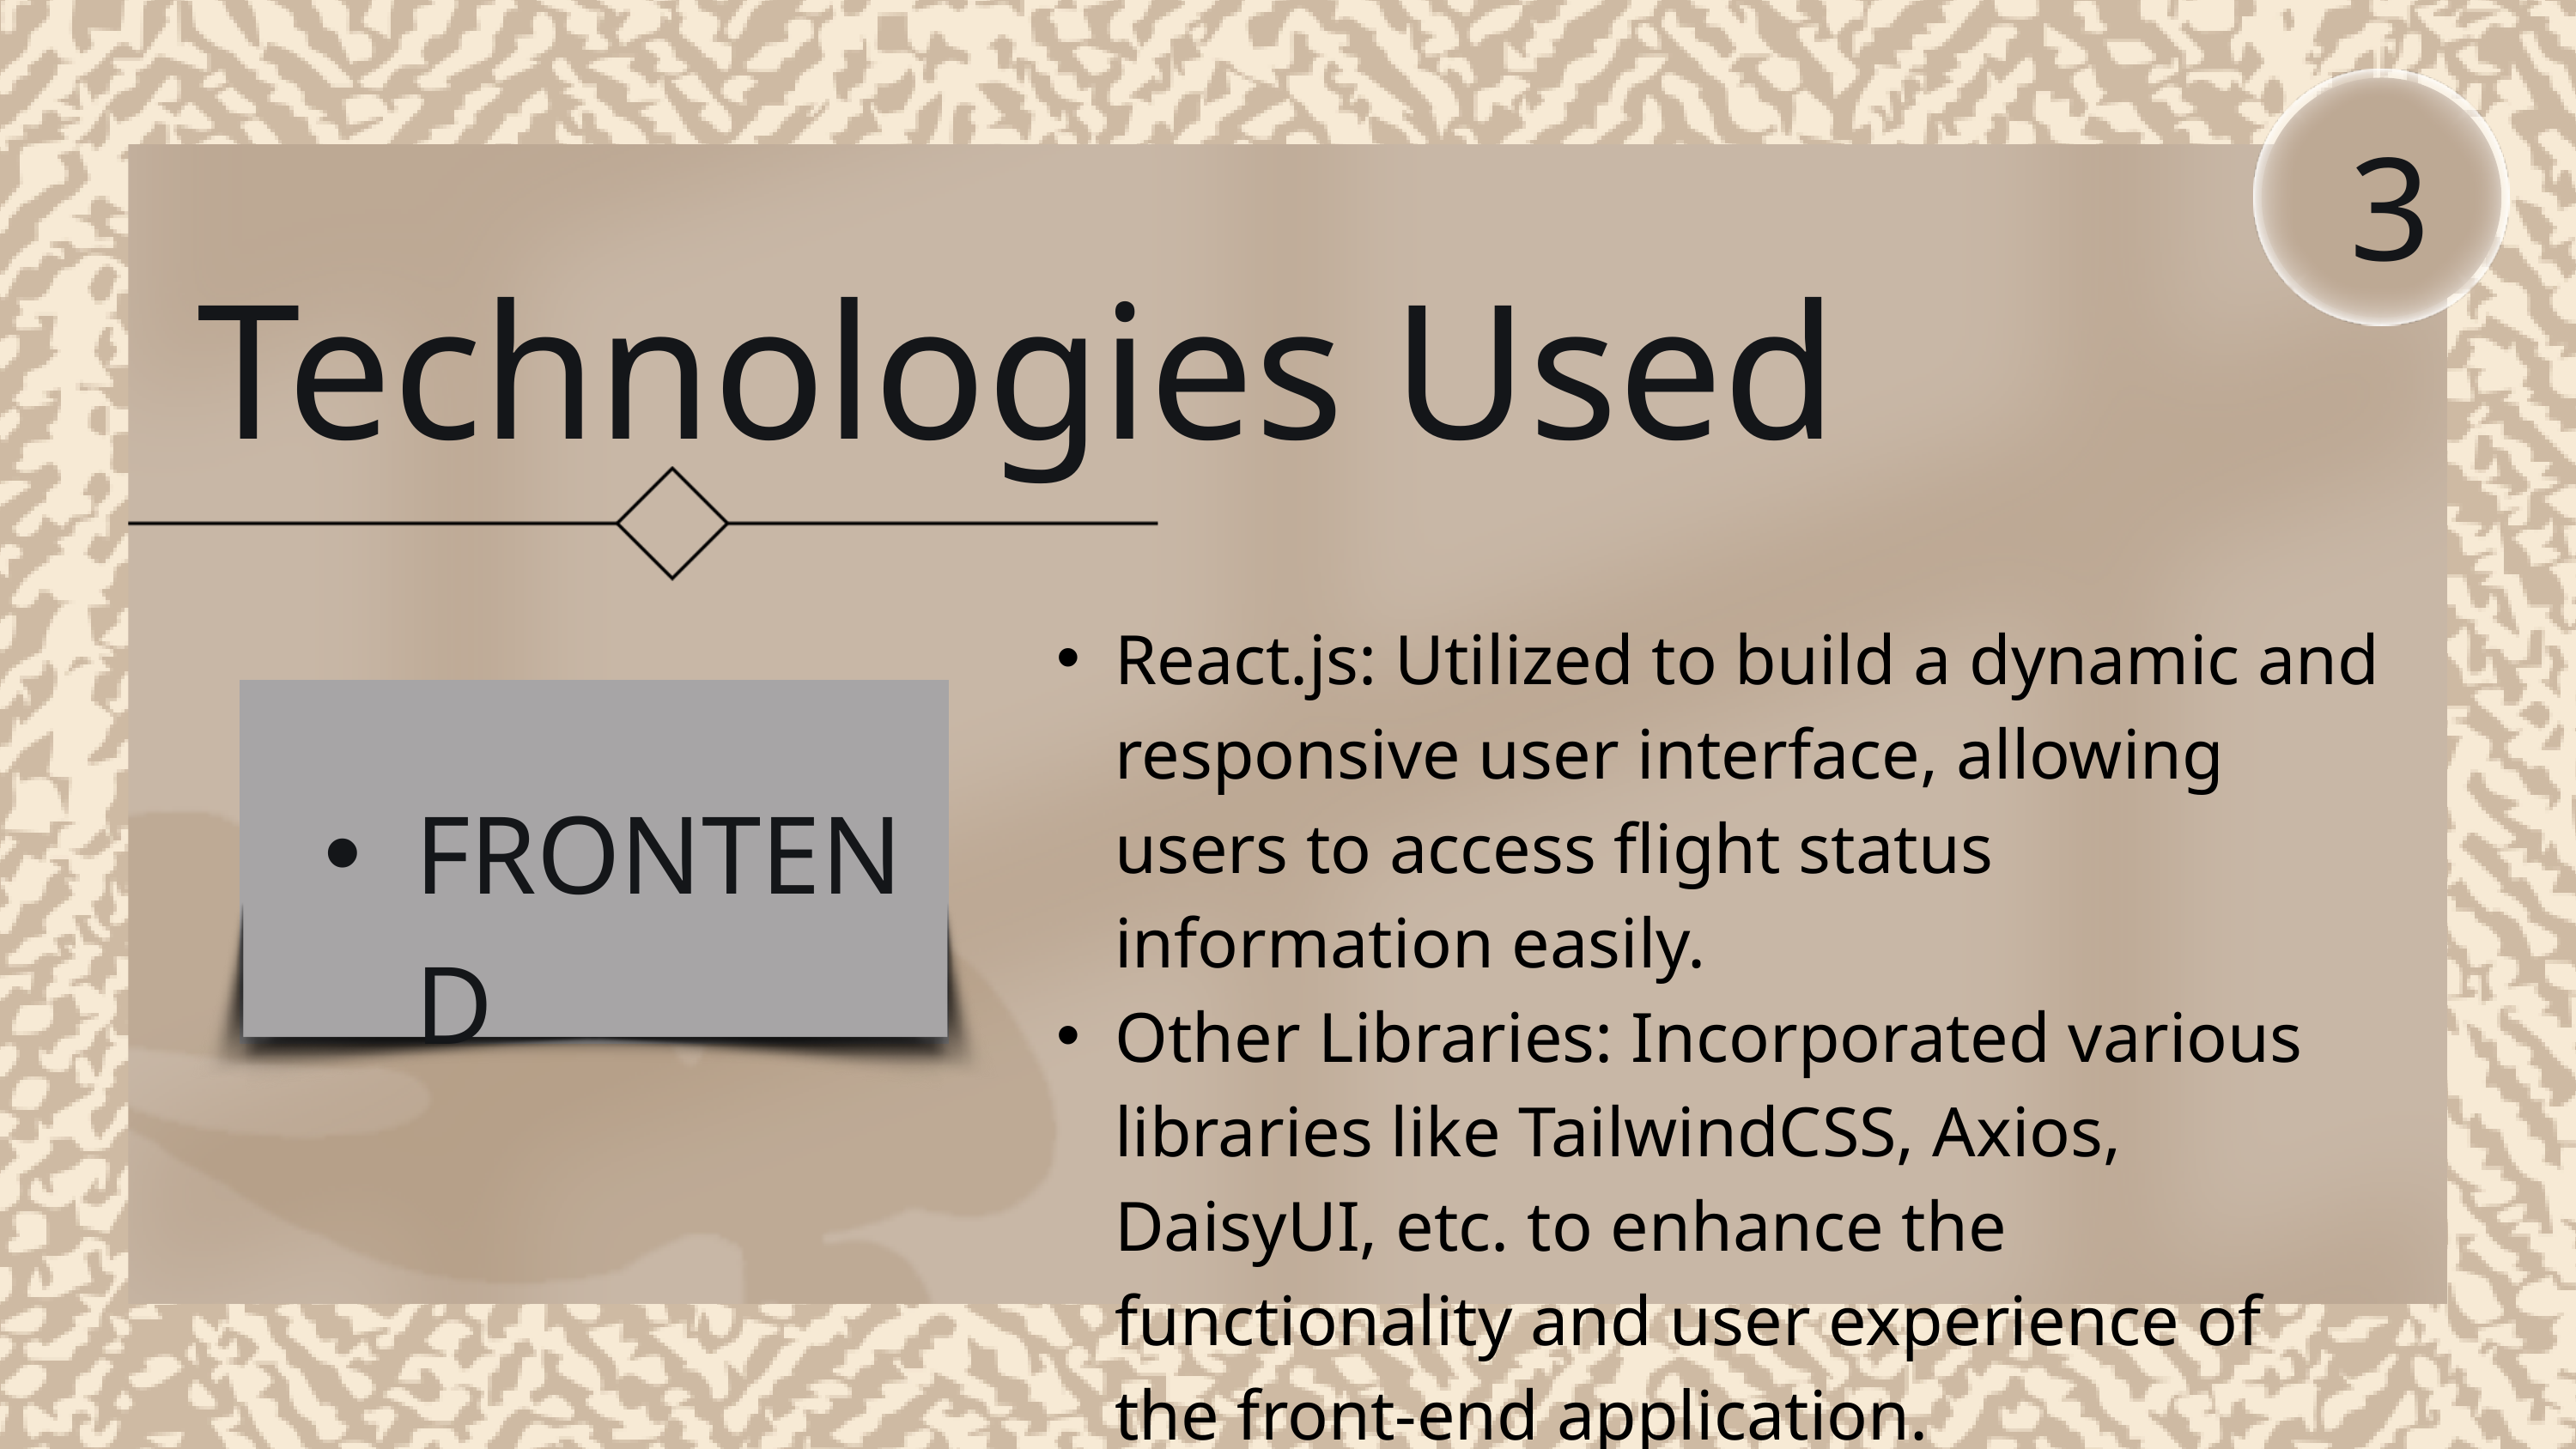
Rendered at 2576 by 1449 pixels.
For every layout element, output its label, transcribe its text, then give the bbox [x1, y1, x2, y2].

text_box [2261, 77, 2502, 318]
text_box React.js: Utilized to build a dynamic and responsive user interface, allowing users to access flight status information easily. Other Libraries: Incorporated various libraries like TailwindCSS, Axios, DaisyUI, etc. to enhance the functionality and user experience of the front-end application. [999, 603, 2382, 1449]
text_box FRONTEND [233, 766, 949, 1066]
text_box [128, 144, 2448, 1304]
text_box [128, 466, 1159, 581]
text_box Technologies Used [197, 215, 2036, 476]
text_box [2253, 69, 2510, 326]
text_box [0, 0, 2576, 1449]
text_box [239, 679, 949, 1045]
text_box [190, 901, 999, 1092]
